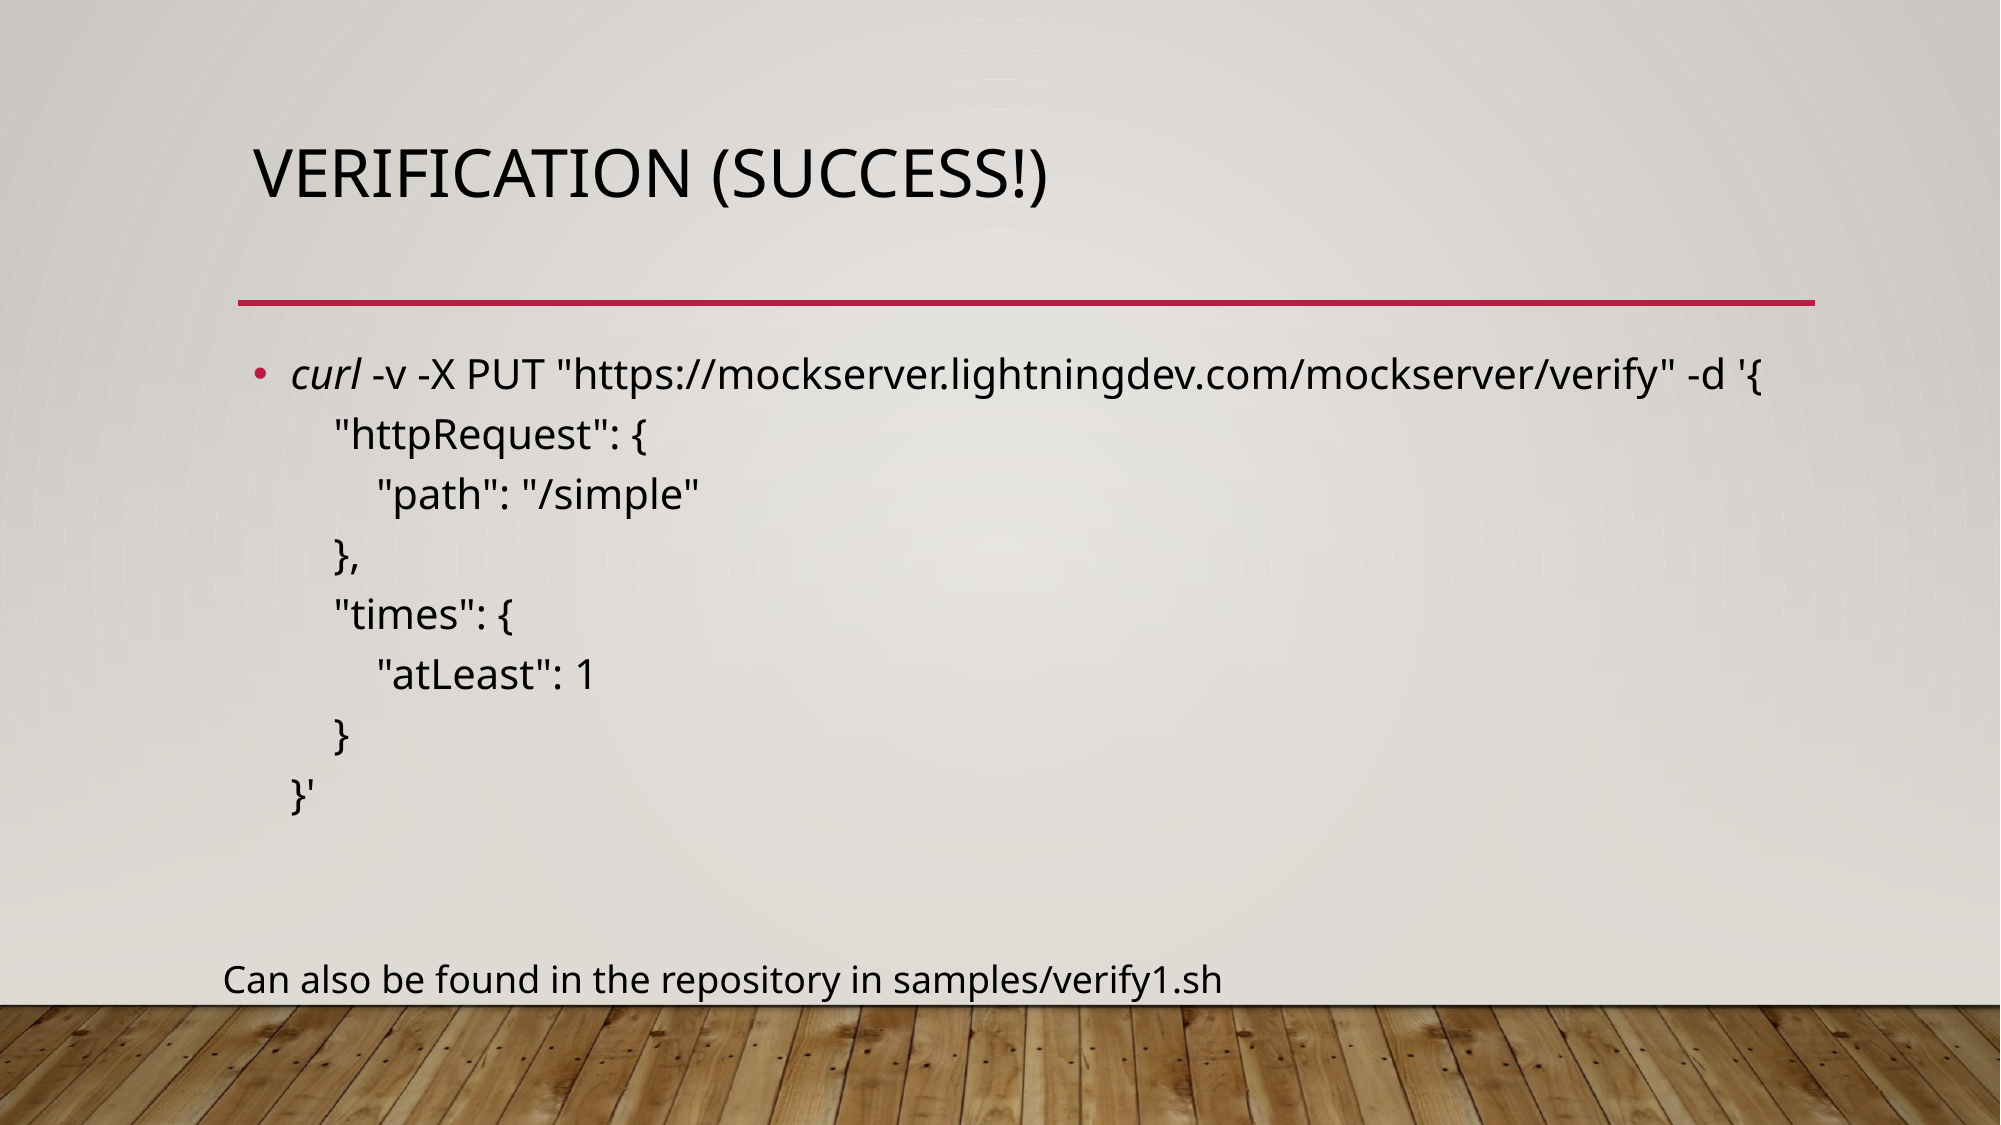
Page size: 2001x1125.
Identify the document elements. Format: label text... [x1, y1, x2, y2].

list curl -v -X PUT "https://mockserver.lightningdev.com/mockserver/verify" -d '{ "httpRequest": { "path": "/simple" }, "times": { "atLeast": 1 } }' [238, 330, 1814, 897]
title Verification (SUCCESS!) [238, 131, 1814, 305]
text_box Can also be found in the repository in samples/verify1.sh [207, 948, 1240, 1054]
picture [0, 1005, 2000, 1125]
